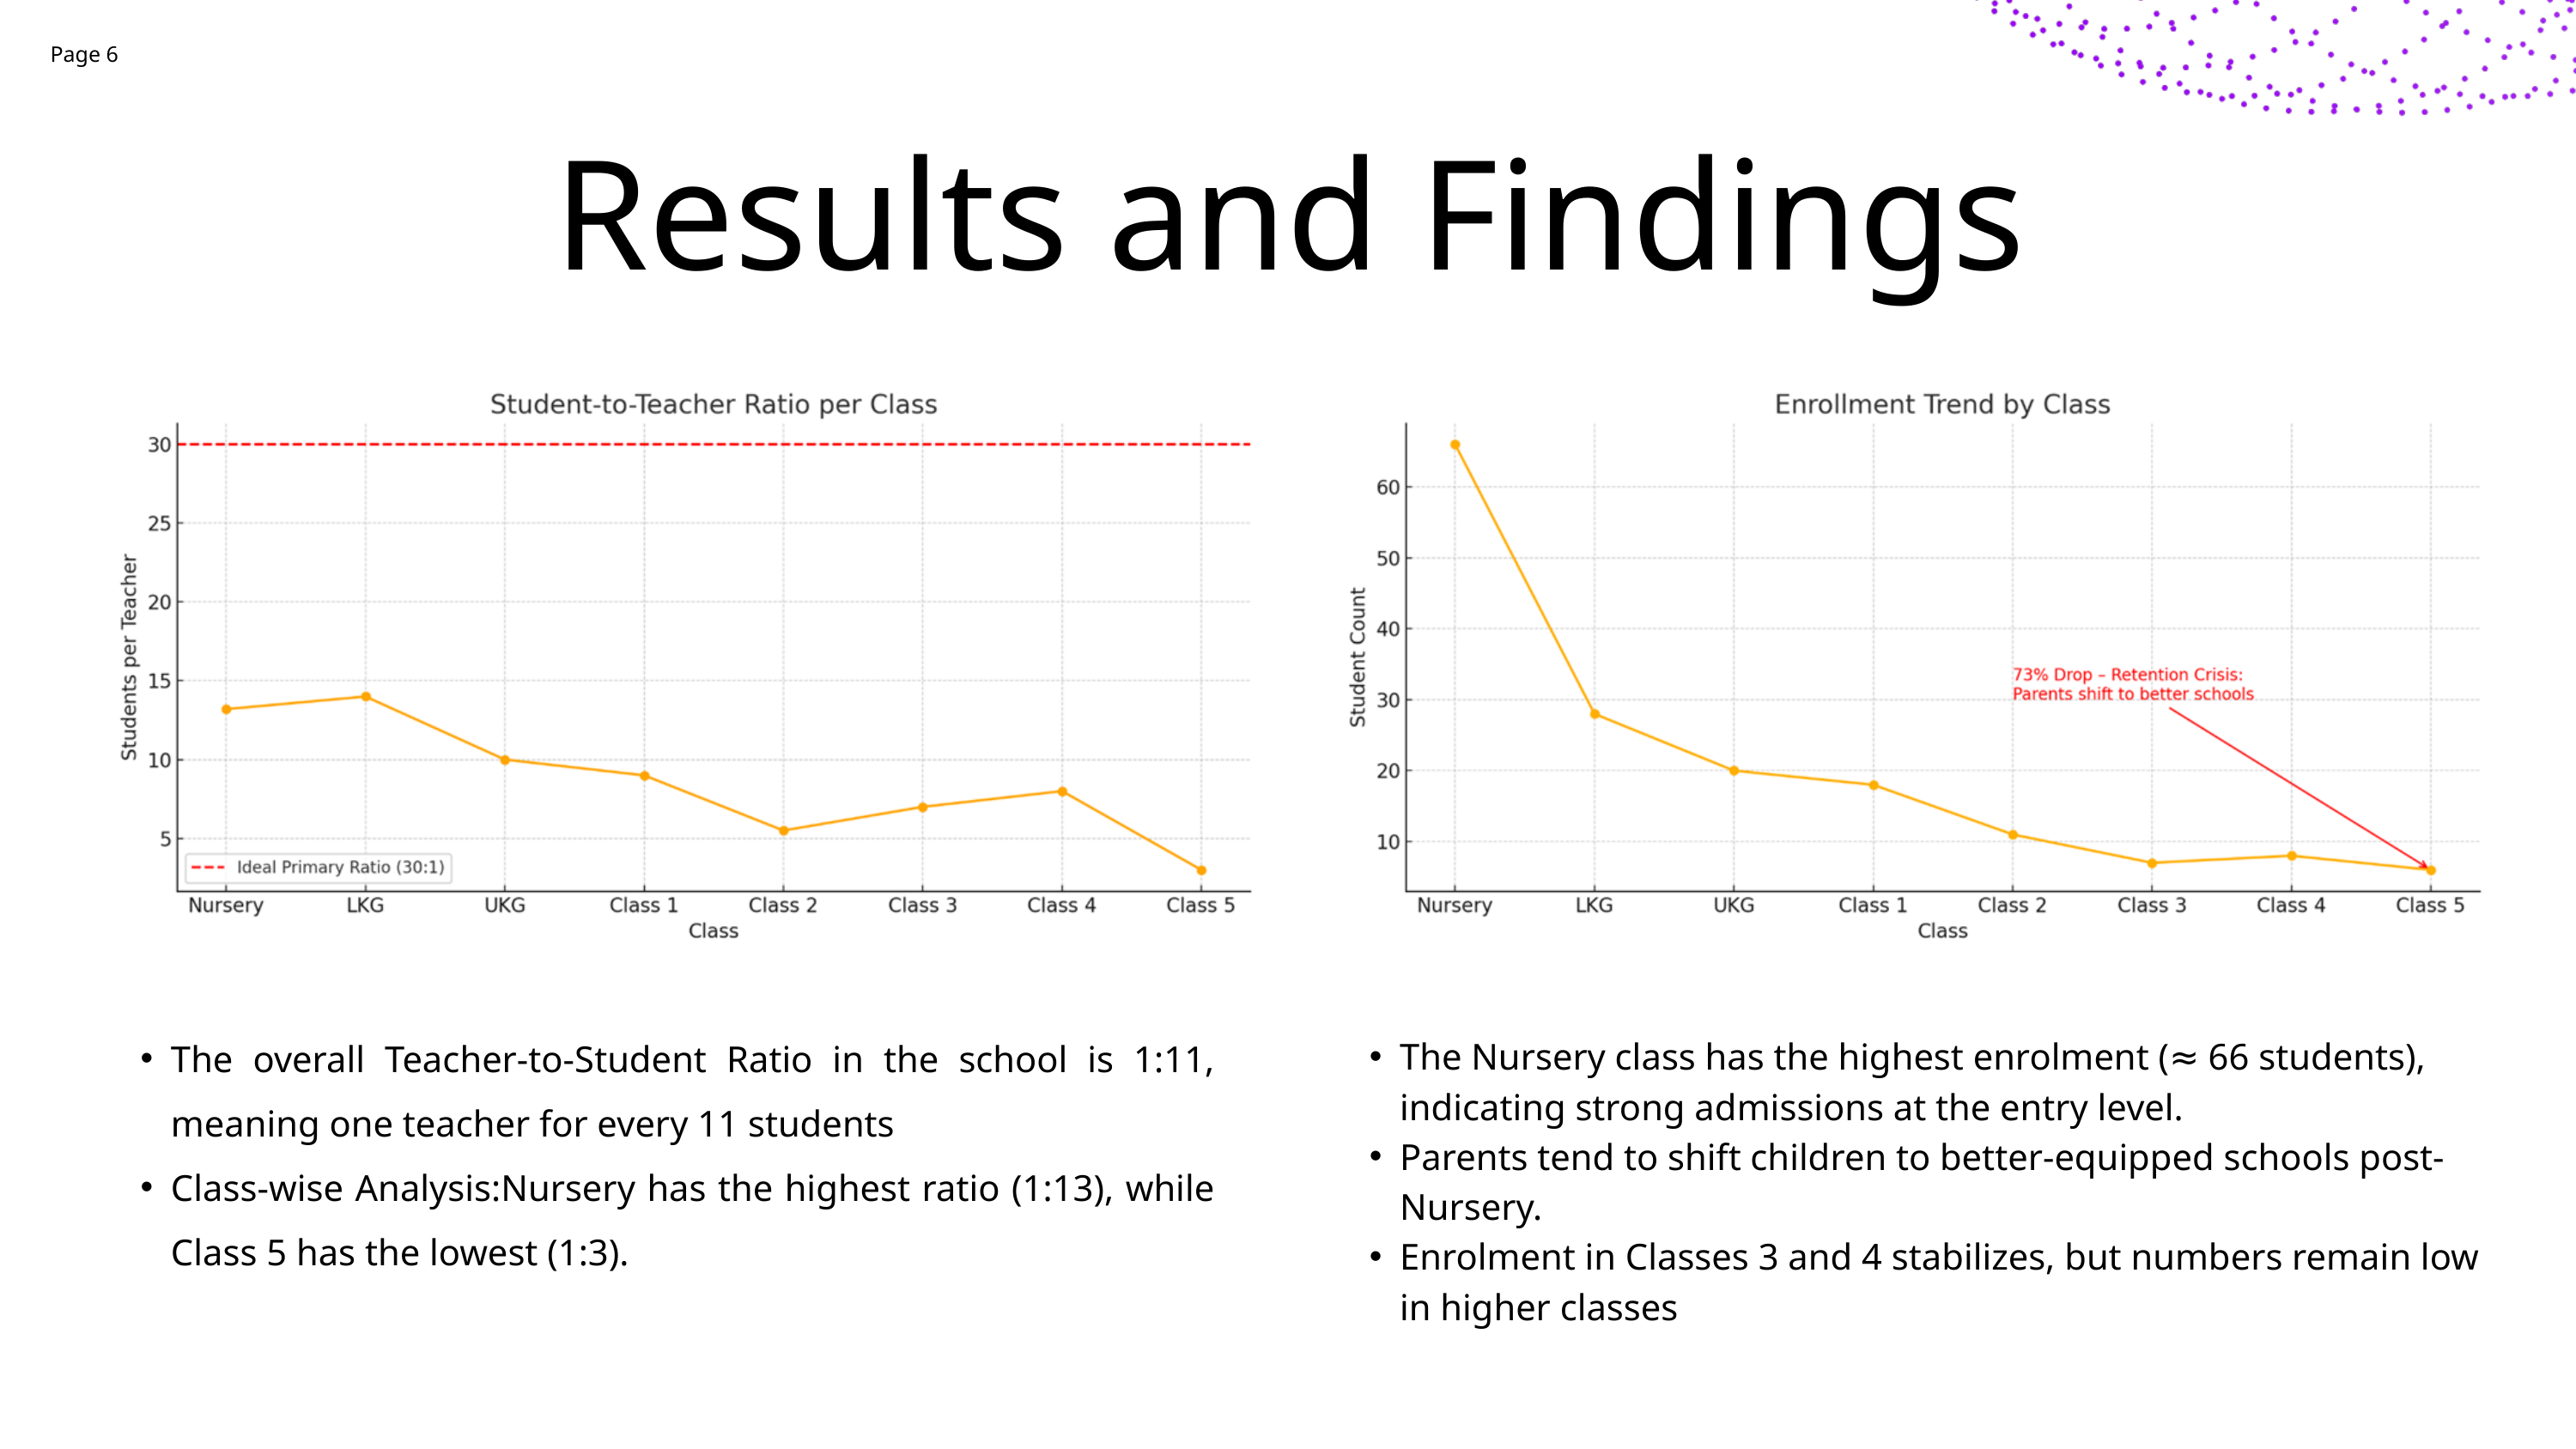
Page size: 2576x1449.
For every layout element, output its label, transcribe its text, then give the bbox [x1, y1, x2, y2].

text_box The Nursery class has the highest enrolment (≈ 66 students), indicating strong admissions at the entry level. Parents tend to shift children to better-equipped schools post-Nursery. Enrolment in Classes 3 and 4 stabilizes, but numbers remain low in higher classes [1339, 1027, 2491, 1328]
text_box Page 6 [50, 36, 118, 67]
text_box [110, 382, 1262, 954]
text_box [1339, 382, 2491, 954]
text_box Results and Findings [146, 118, 2433, 301]
text_box [1733, 0, 2576, 365]
text_box The overall Teacher-to-Student Ratio in the school is 1:11, meaning one teacher for every 11 students Class-wise Analysis:Nursery has the highest ratio (1:13), while Class 5 has the lowest (1:3). [110, 1015, 1215, 1273]
